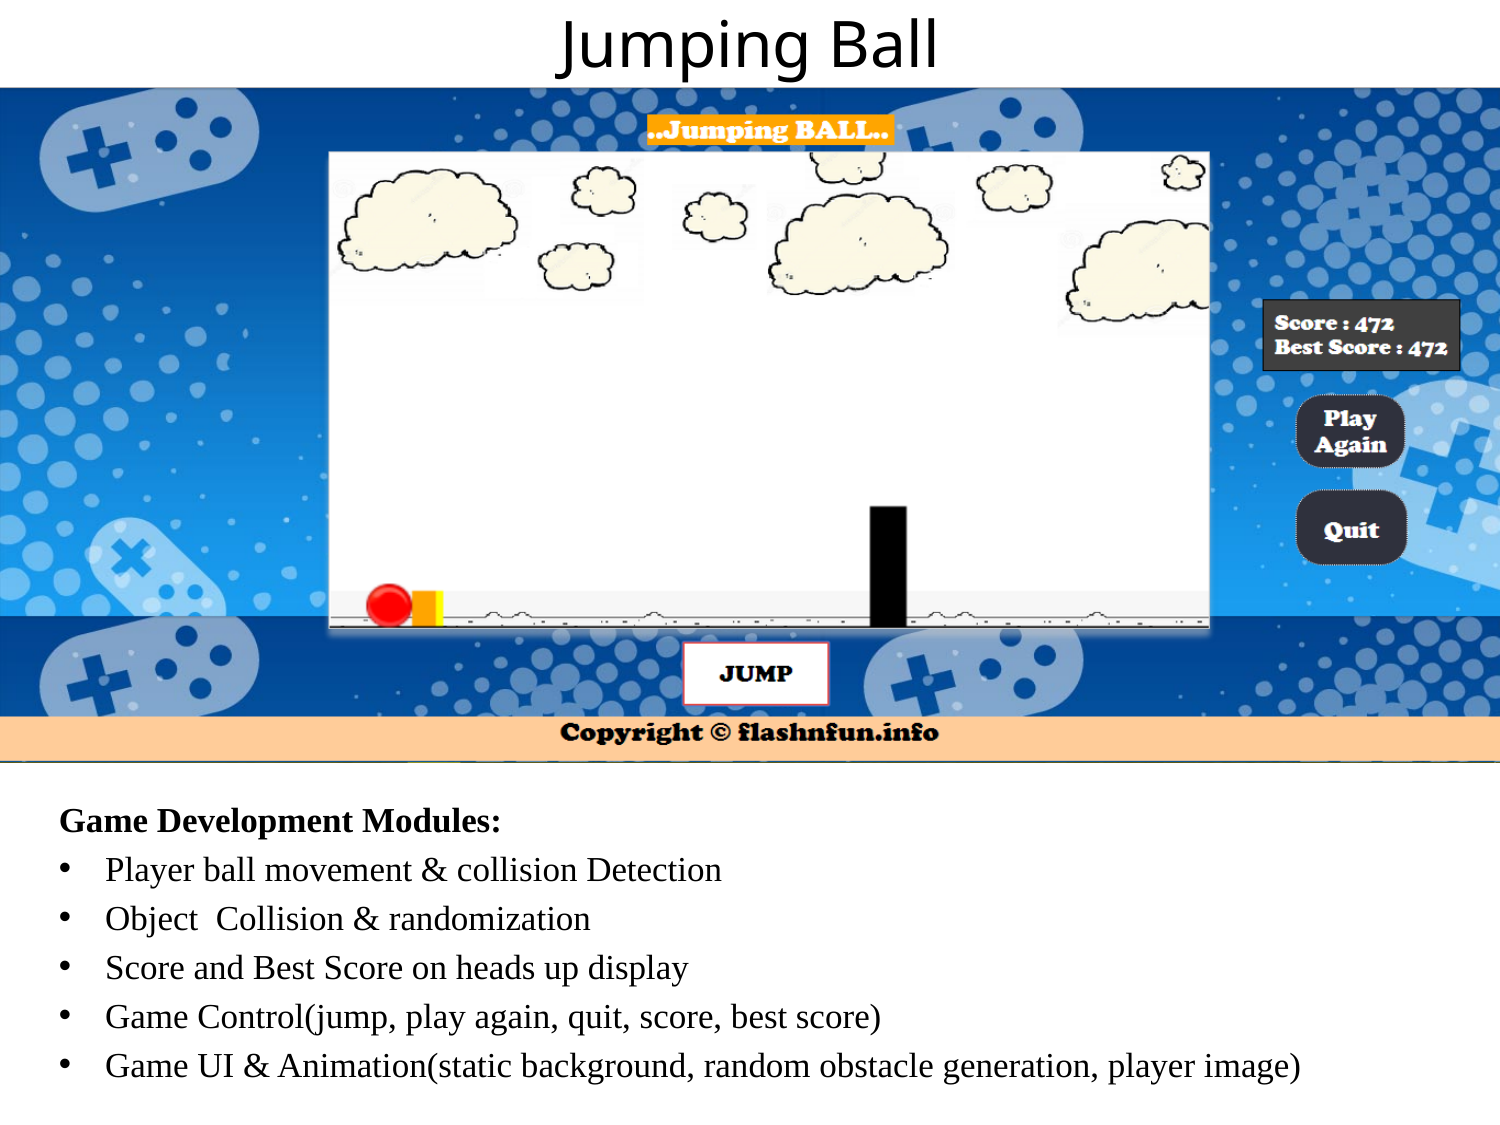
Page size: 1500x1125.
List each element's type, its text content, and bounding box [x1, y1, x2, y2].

title Jumping Ball [112, 0, 1388, 85]
picture [0, 87, 1500, 763]
subtitle Game Development Modules: Player ball movement & collision Detection Object Collision & randomization Score and Best Score on heads up display Game Control(jump, play again, quit, score, best score) Game UI & Animation(static background, random obstacle generation, player image) [43, 772, 1457, 1100]
